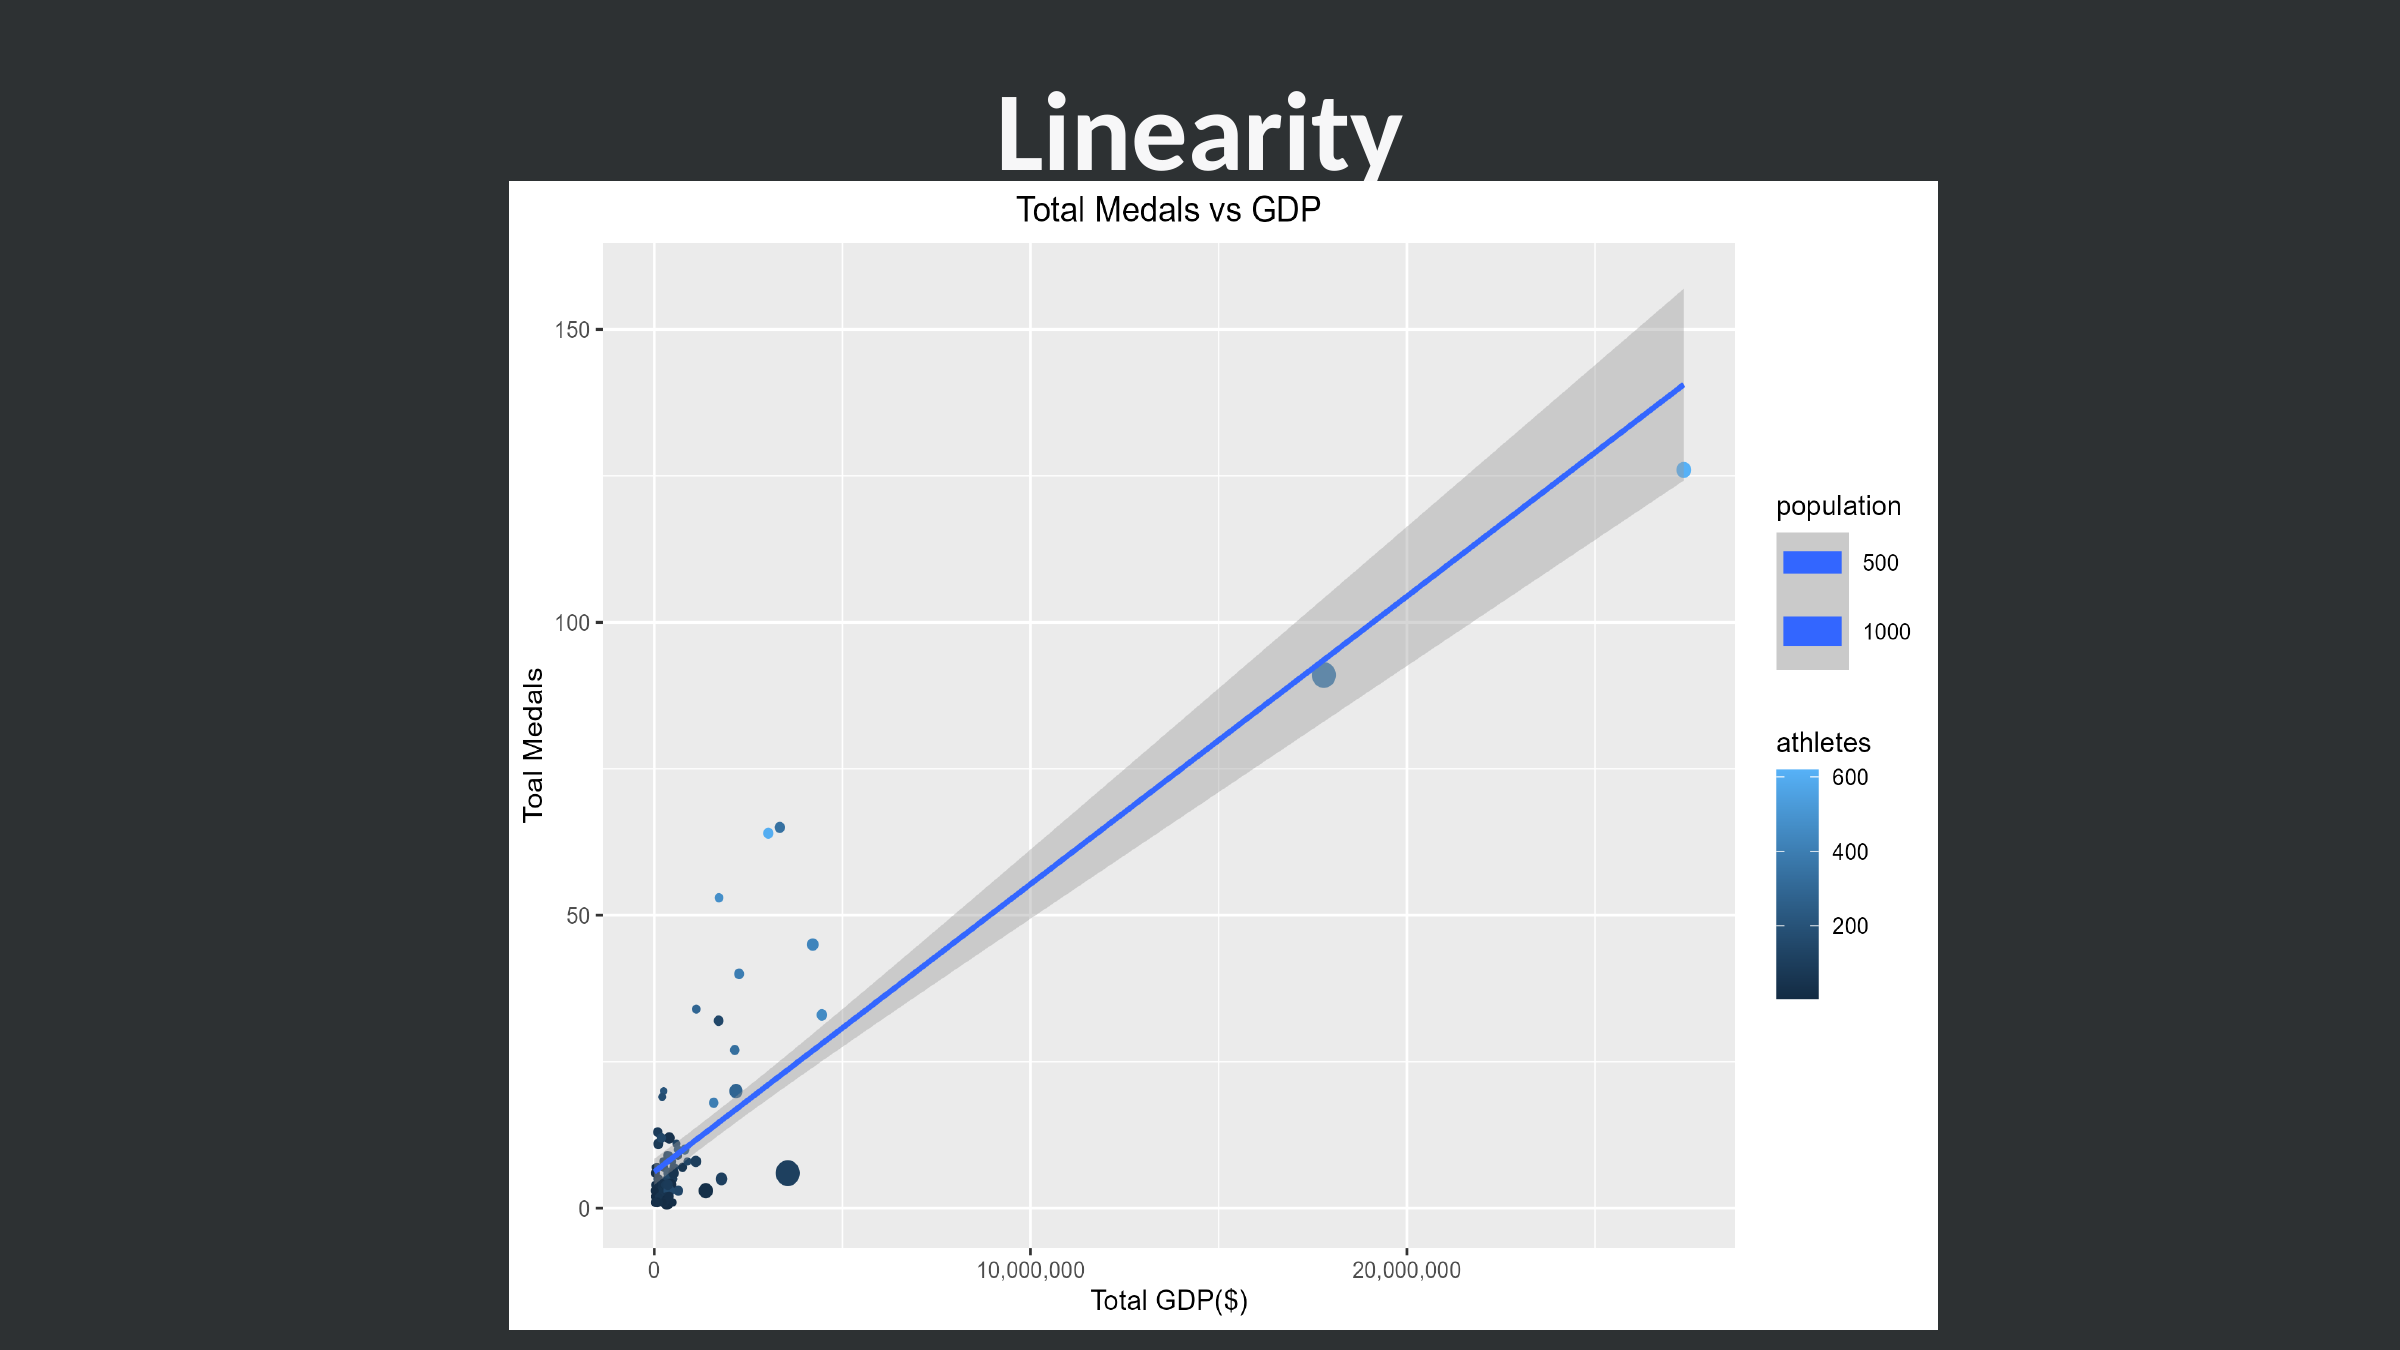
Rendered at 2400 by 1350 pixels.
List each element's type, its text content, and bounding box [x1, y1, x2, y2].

picture [508, 181, 1938, 1330]
text_box Linearity [0, 54, 2400, 182]
